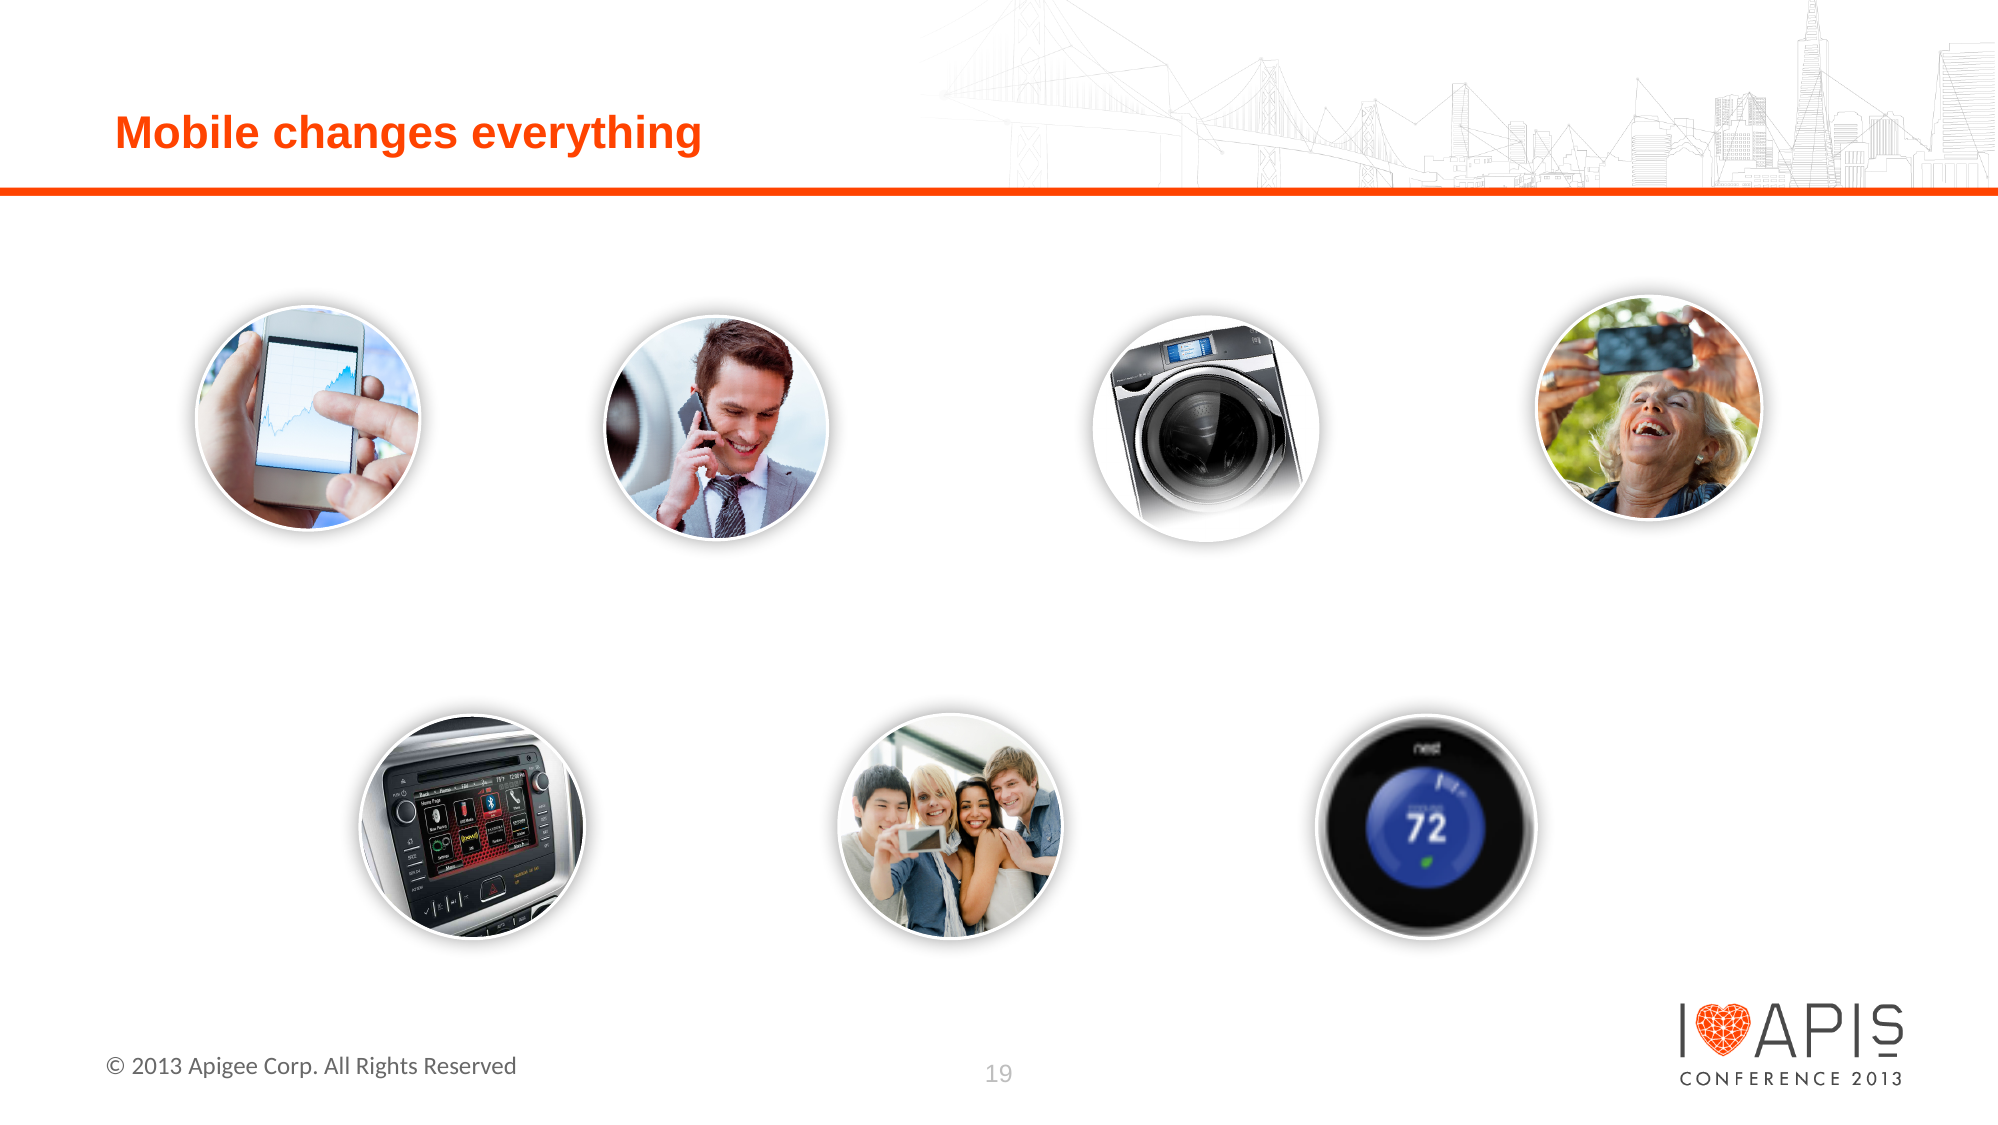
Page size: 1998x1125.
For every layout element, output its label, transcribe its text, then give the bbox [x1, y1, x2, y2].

picture [0, 0, 1998, 1125]
slide_number 19 [765, 1042, 1233, 1102]
title Mobile changes everything [99, 74, 1898, 186]
